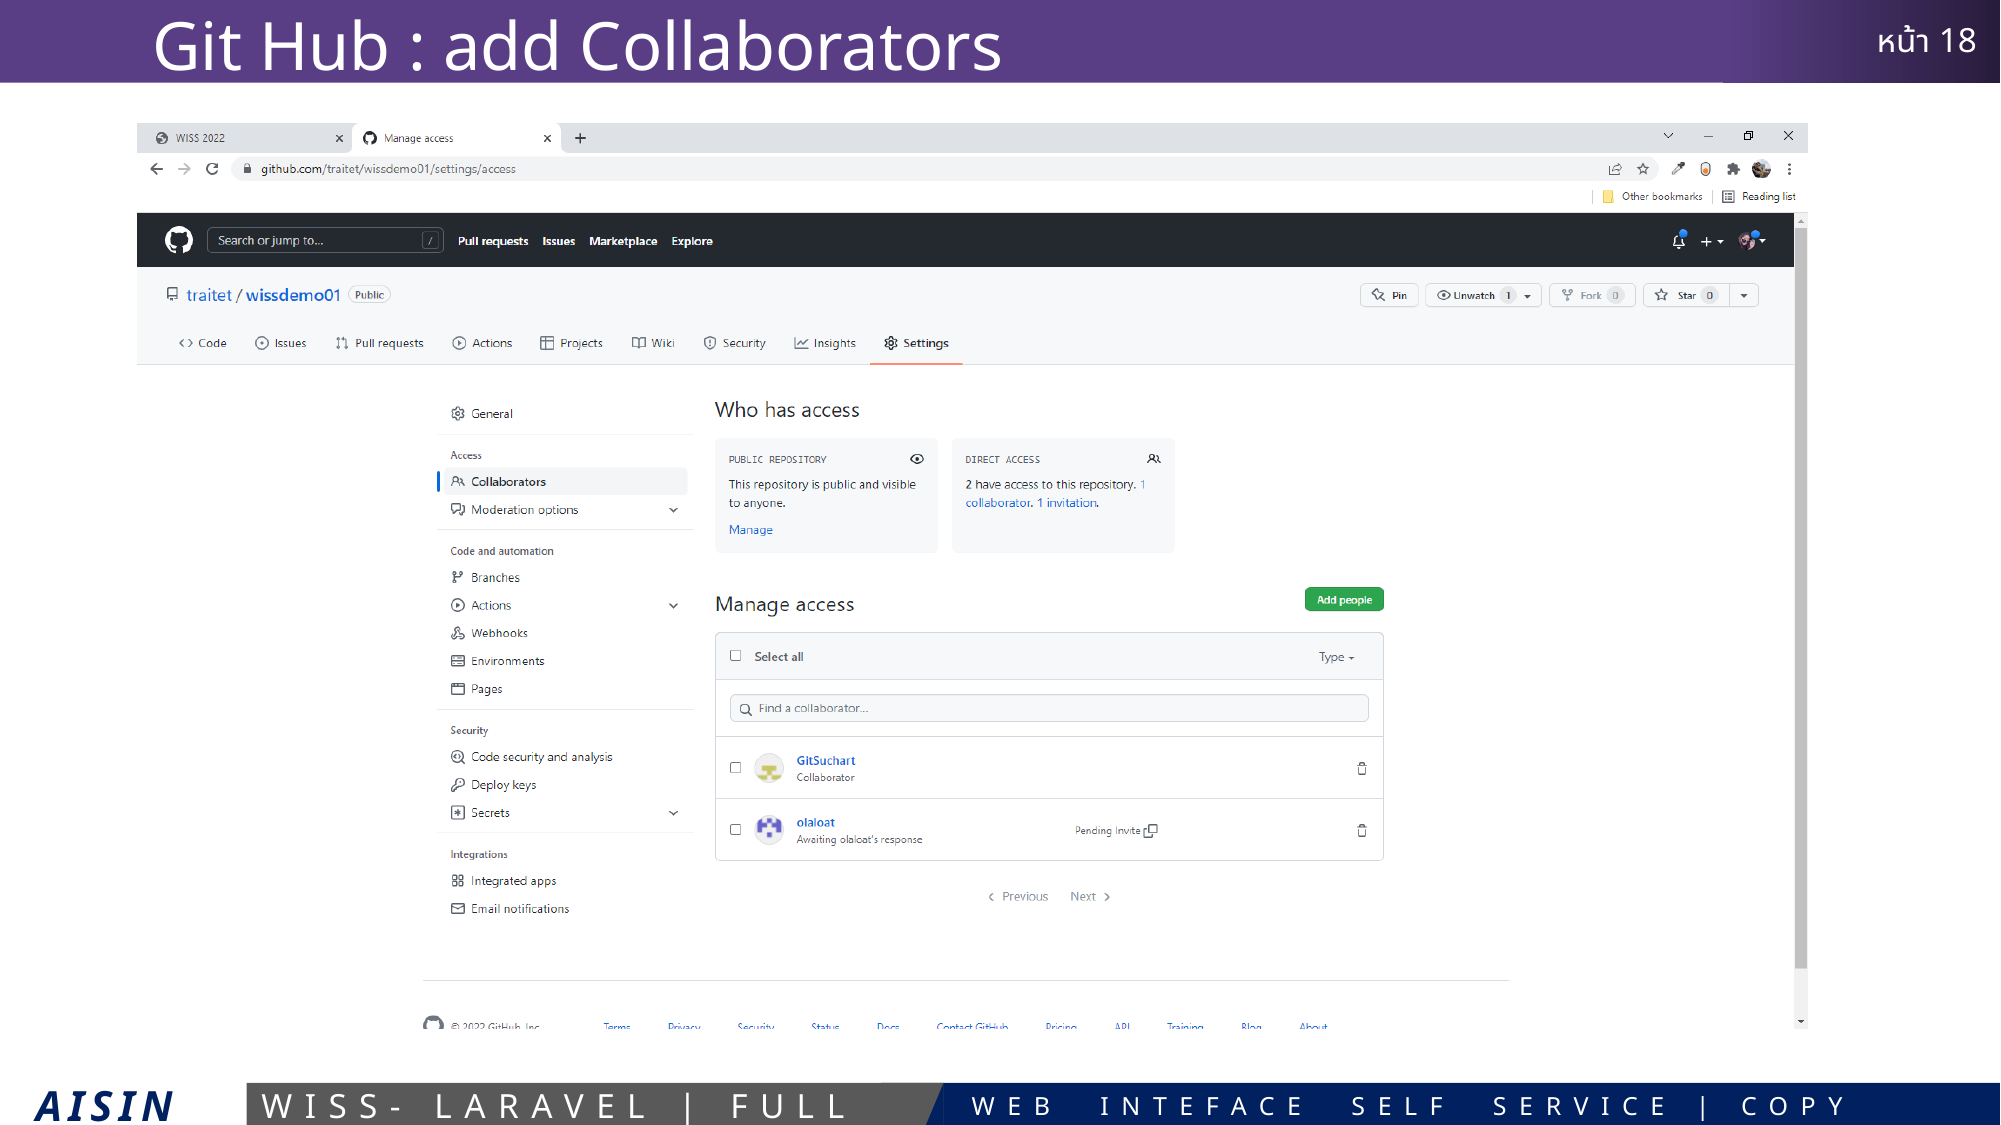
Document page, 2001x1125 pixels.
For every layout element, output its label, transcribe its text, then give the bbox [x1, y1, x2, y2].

picture [137, 123, 1808, 1029]
title Git Hub : add Collaborators [137, 0, 1863, 99]
